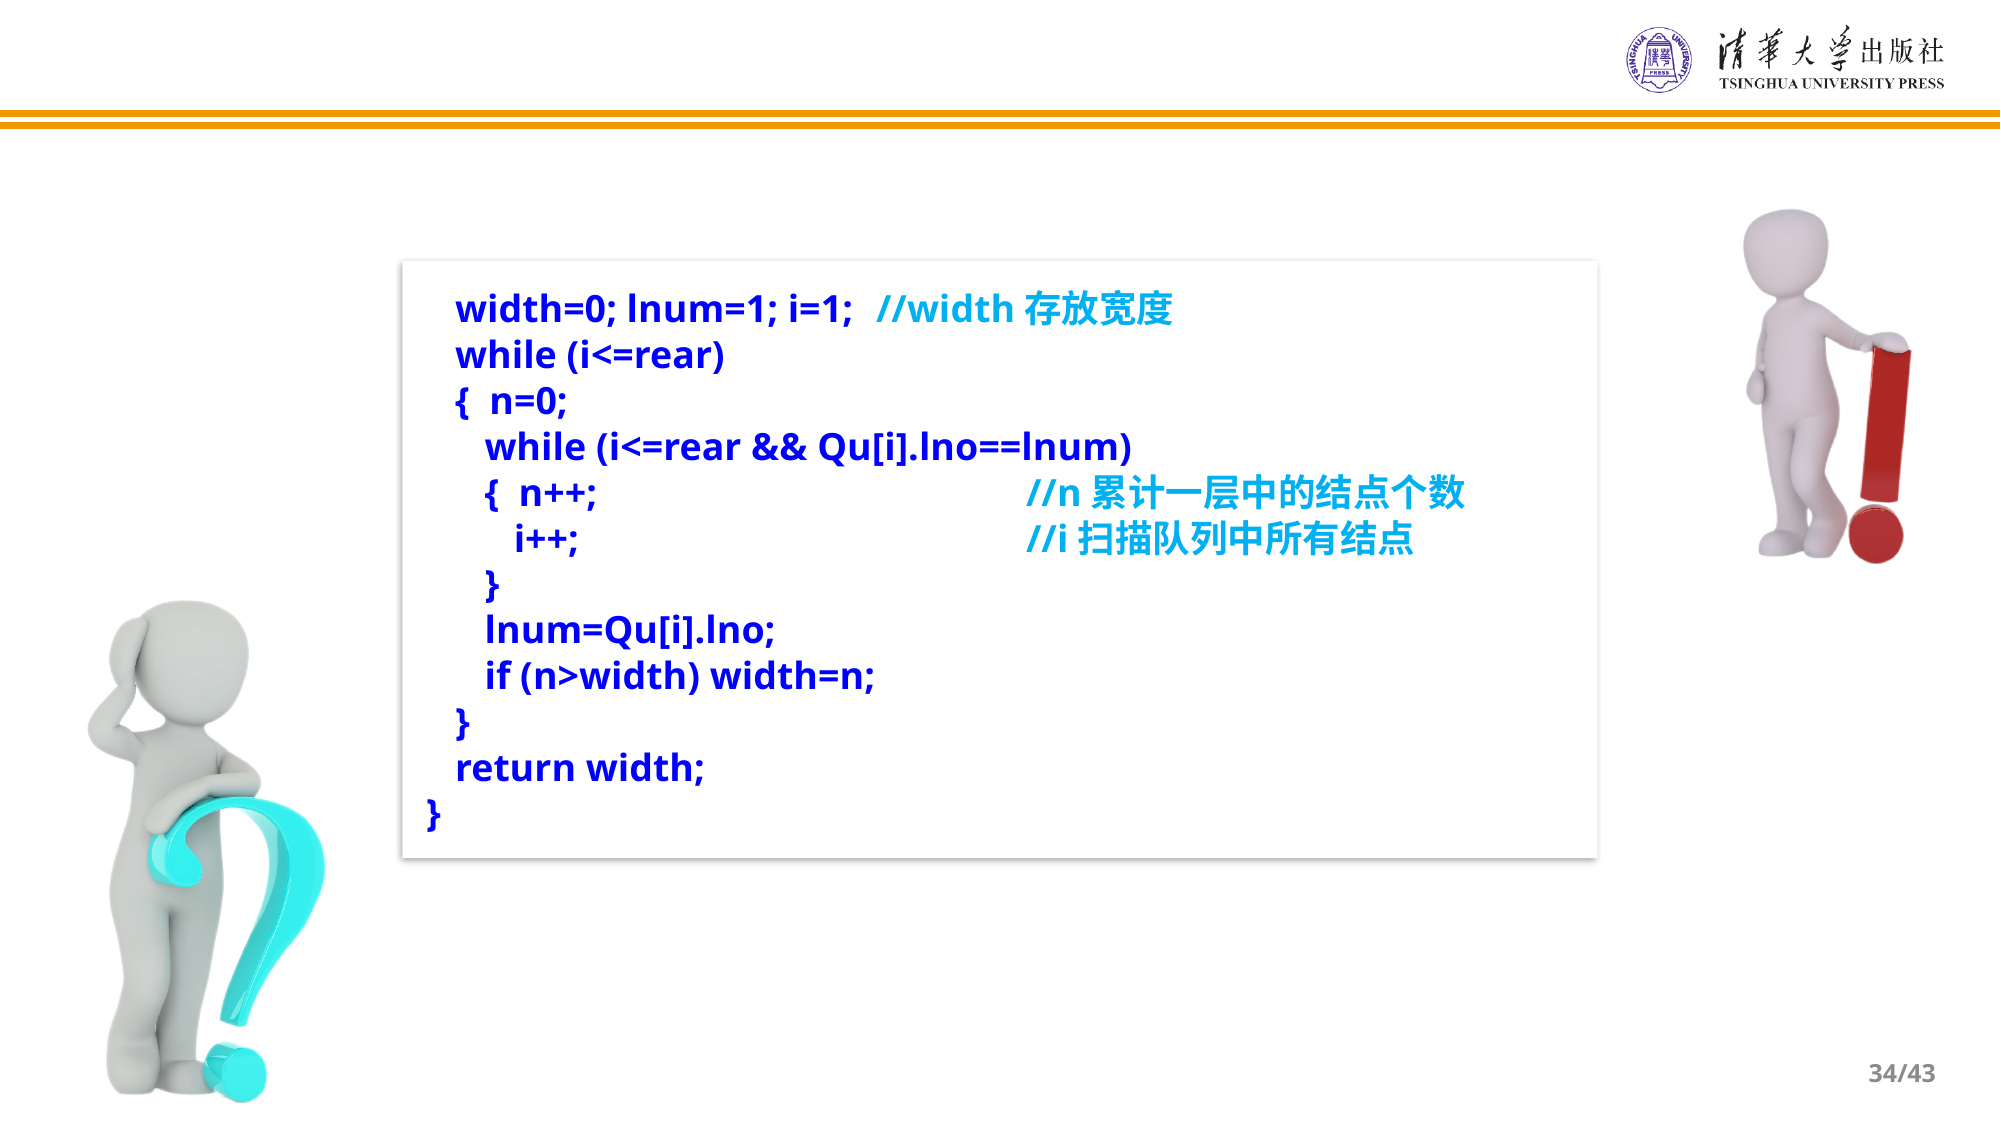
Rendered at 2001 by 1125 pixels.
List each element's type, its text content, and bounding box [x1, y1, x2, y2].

text_box width=0; lnum=1; i=1; //width存放宽度 while (i<=rear) { n=0; while (i<=rear && Qu[i].lno==lnum) { n++; //n累计一层中的结点个数 i++; //i扫描队列中所有结点 } lnum=Qu[i].lno; if (n>width) width=n; } return width; } [402, 260, 1598, 859]
picture [1590, 155, 2001, 589]
slide_number /43 [1484, 1042, 1951, 1103]
picture [0, 562, 476, 1125]
picture [1590, 0, 2001, 144]
